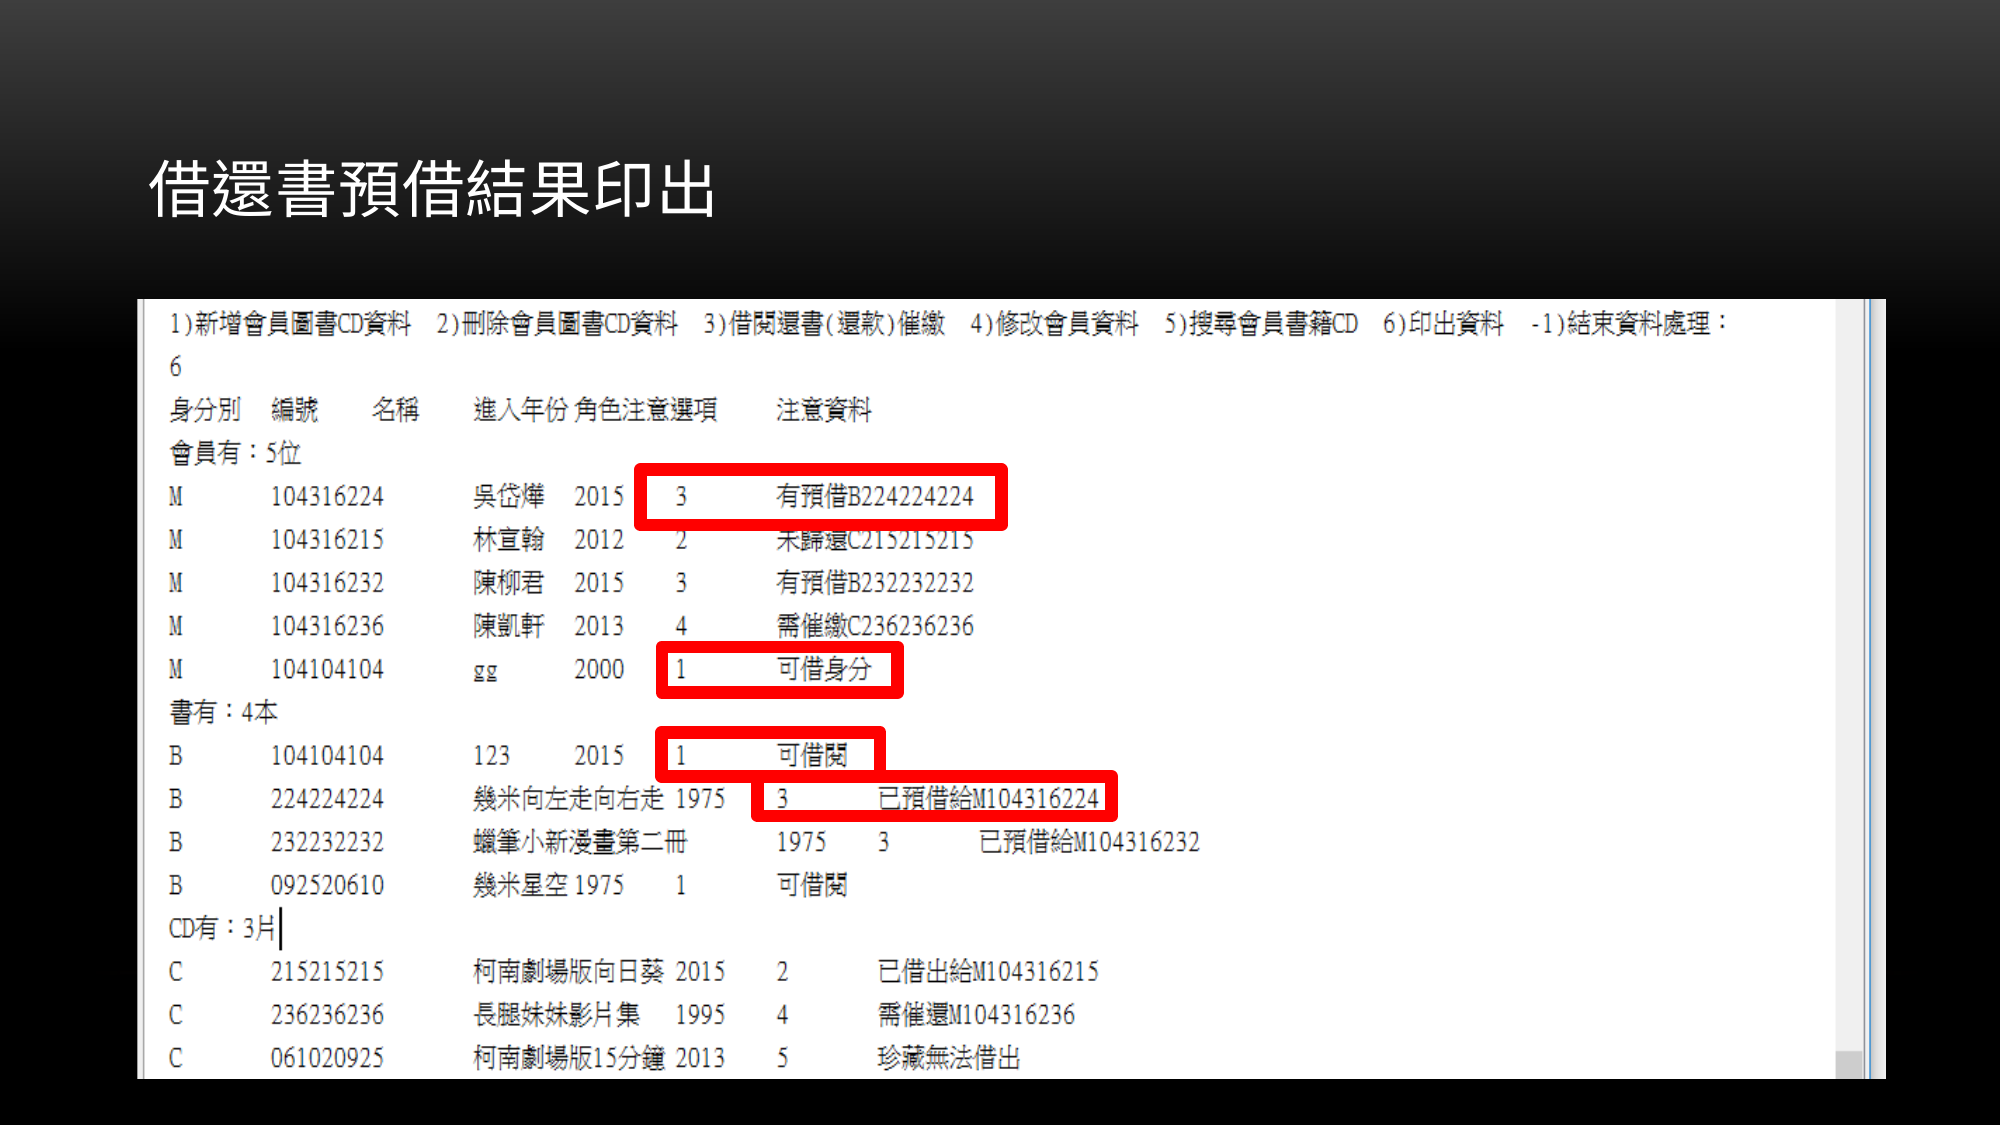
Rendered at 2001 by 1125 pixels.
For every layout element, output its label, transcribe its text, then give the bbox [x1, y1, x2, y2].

picture [0, 0, 2000, 1125]
title 借還書預借結果印出 [133, 45, 1867, 233]
